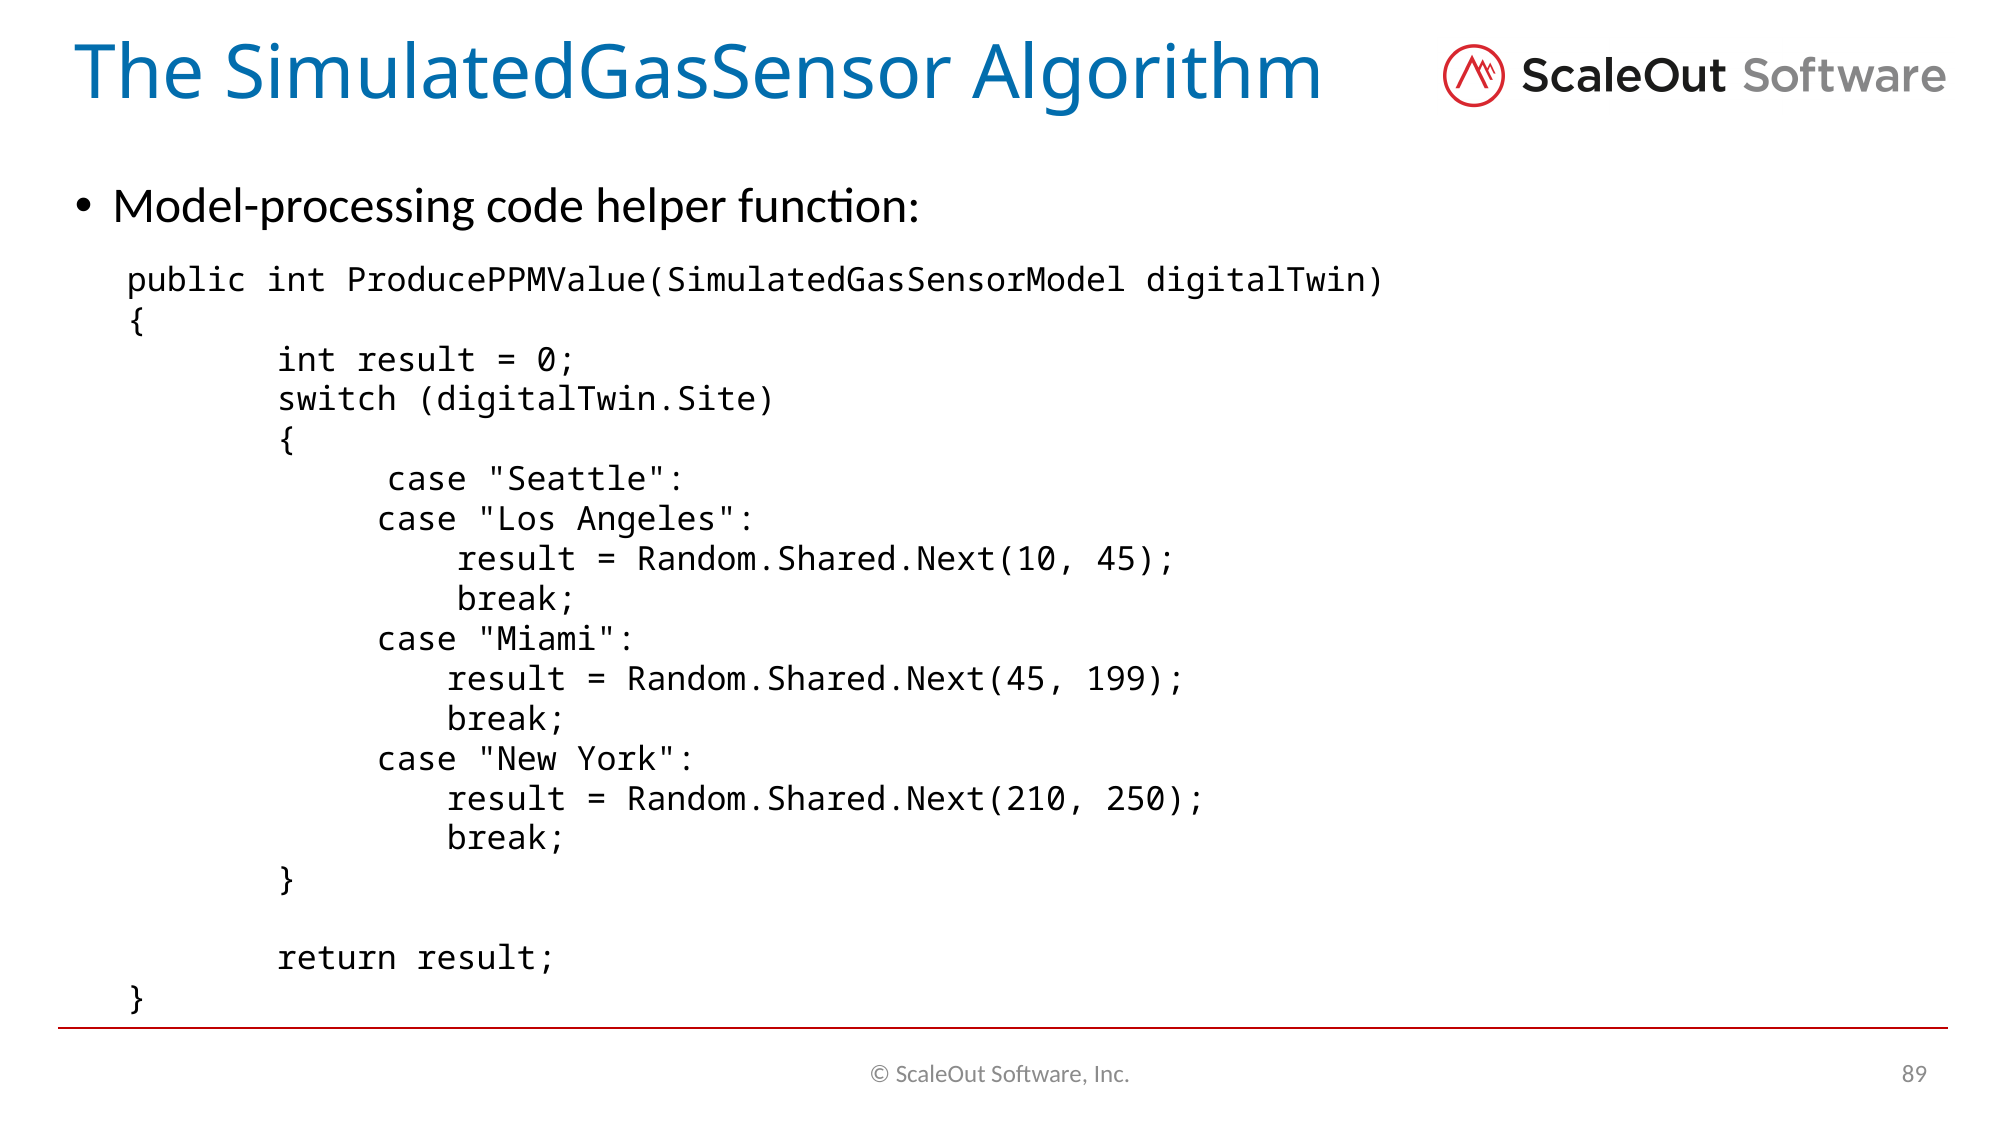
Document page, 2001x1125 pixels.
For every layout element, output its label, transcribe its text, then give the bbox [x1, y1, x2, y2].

title The SimulatedGasSensor Algorithm [59, 18, 1438, 131]
slide_number 89 [1598, 1042, 1943, 1103]
footer © ScaleOut Software, Inc. [549, 1042, 1450, 1103]
picture [1438, 37, 1955, 115]
list Model-processing code helper function: [59, 172, 1943, 255]
text_box public int ProducePPMValue(SimulatedGasSensorModel digitalTwin) { int result = 0; switch (digitalTwin.Site) { case "Seattle": case "Los Angeles": result = Random.Shared.Next(10, 45); break; case "Miami": result = Random.Shared.Next(45, 199); break; case "New York": result = Random.Shared.Next(210, 250); break; } return result; } [112, 250, 1819, 1024]
